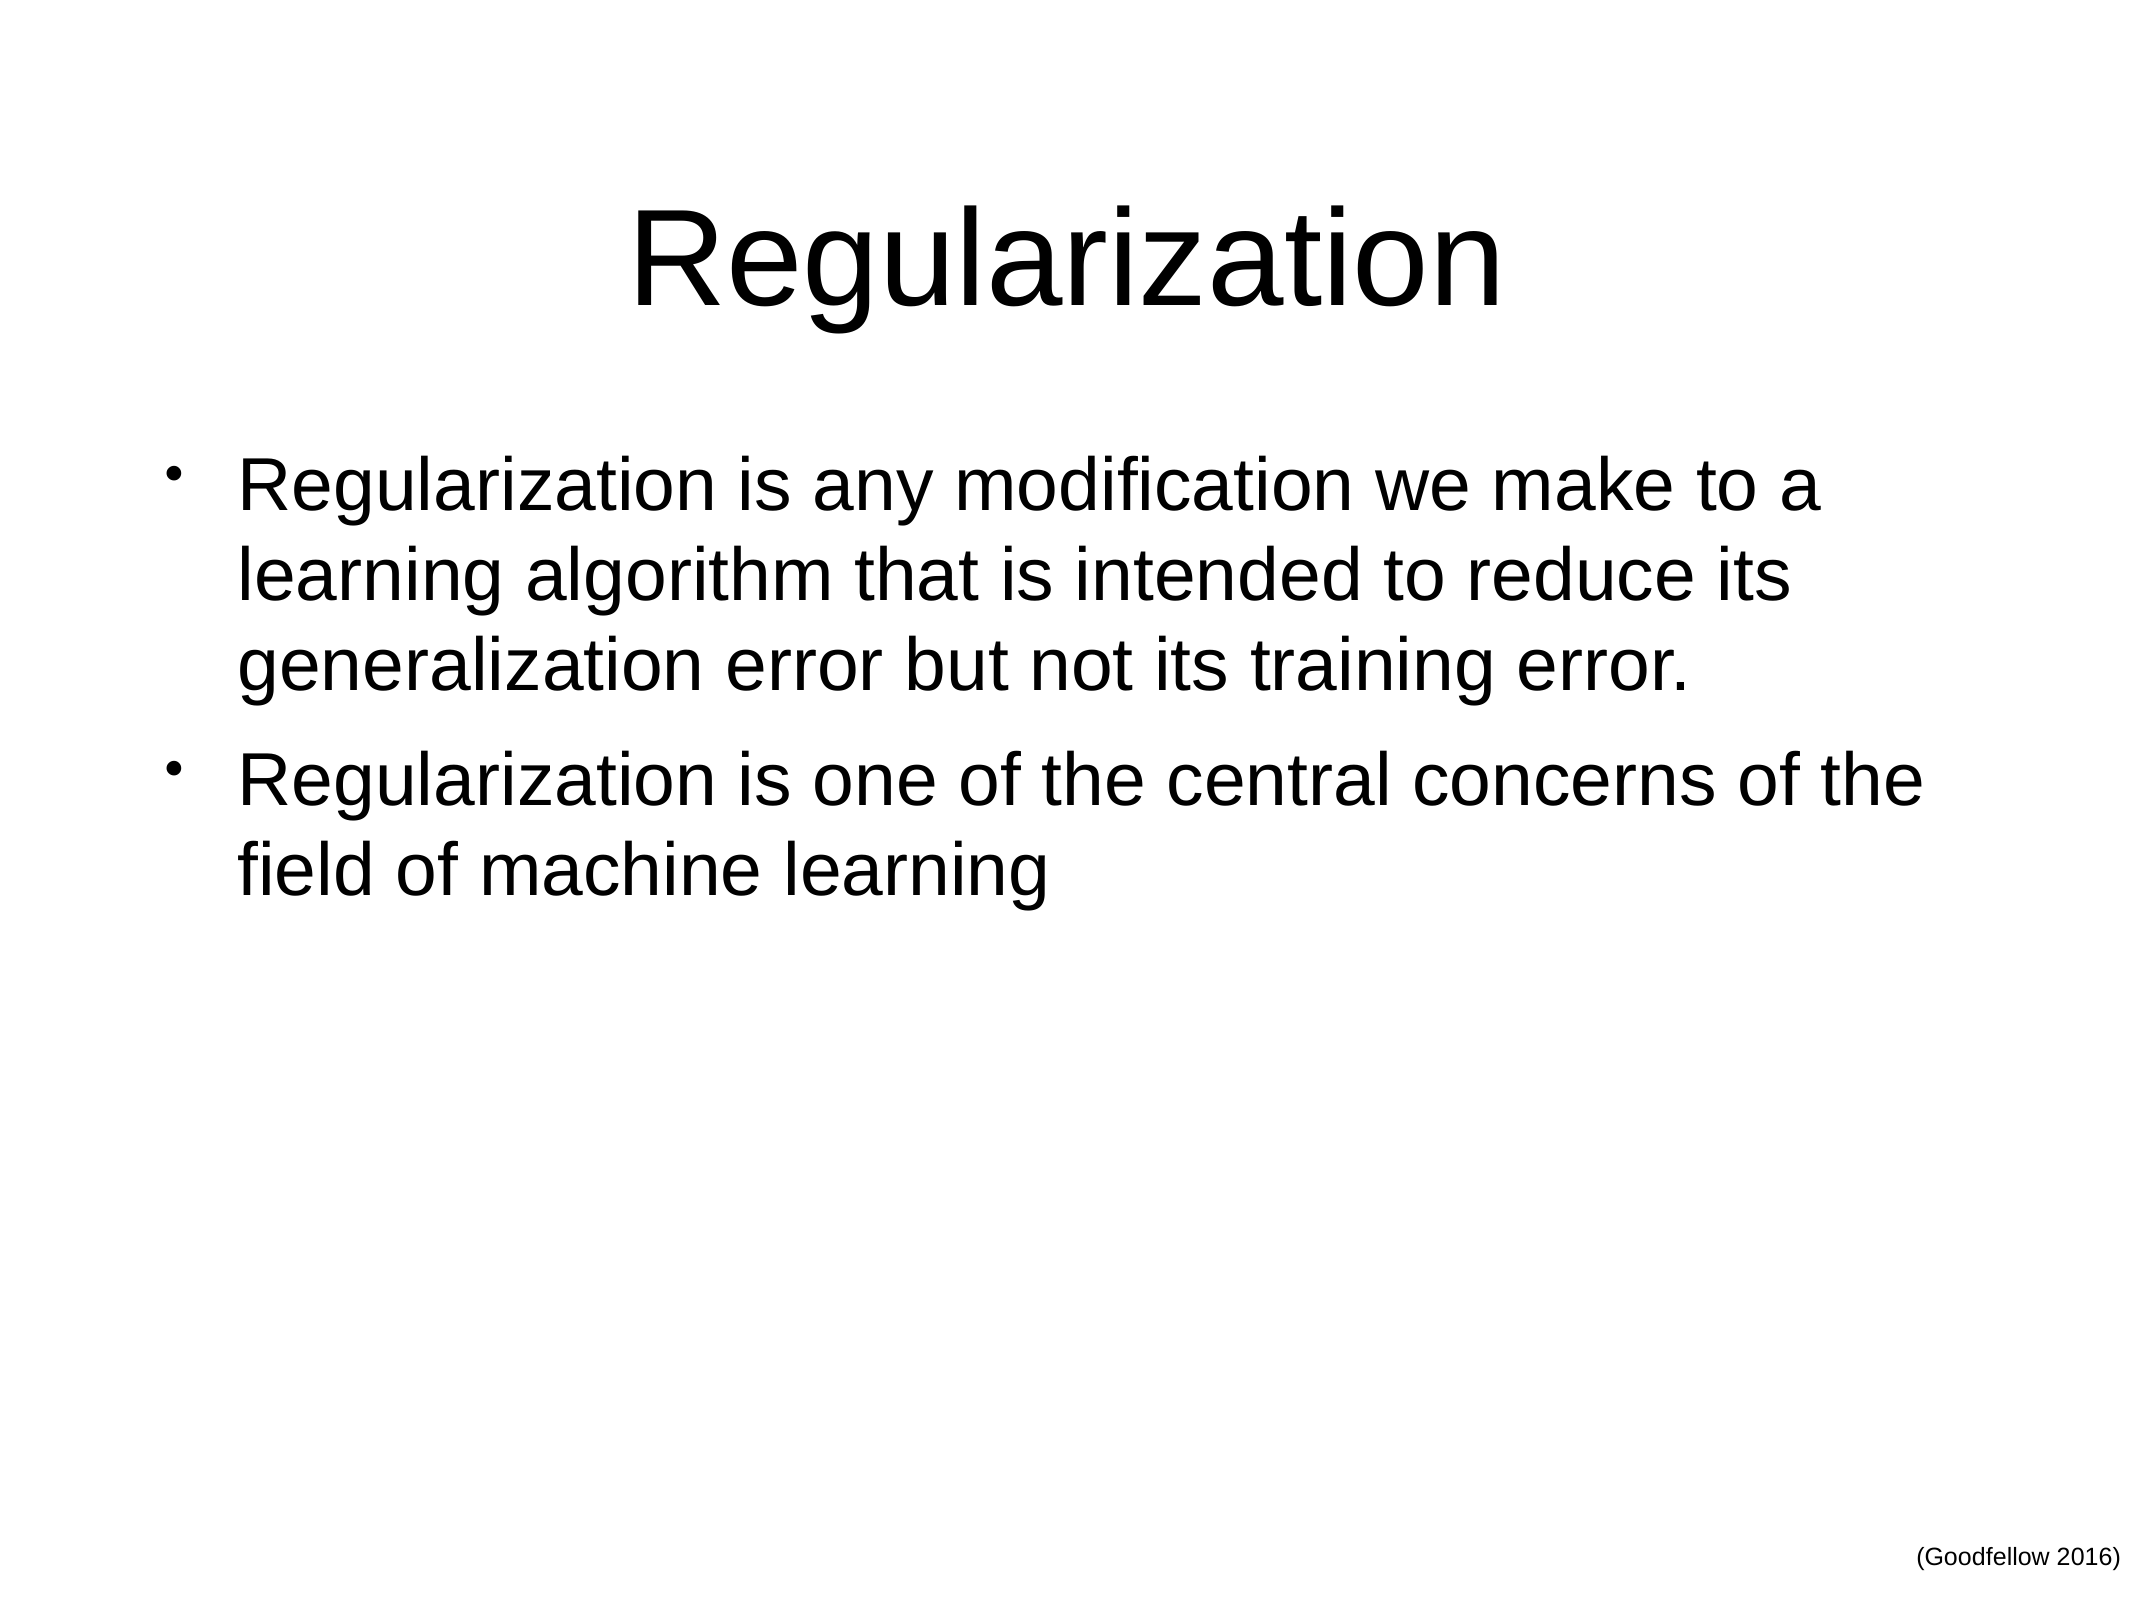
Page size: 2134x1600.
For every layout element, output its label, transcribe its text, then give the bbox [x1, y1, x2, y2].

list Regularization is any modification we make to a learning algorithm that is intended to reduce its generalization error but not its training error. Regularization is one of the central concerns of the field of machine learning [155, 426, 1978, 1459]
title Regularization [155, 72, 1978, 426]
